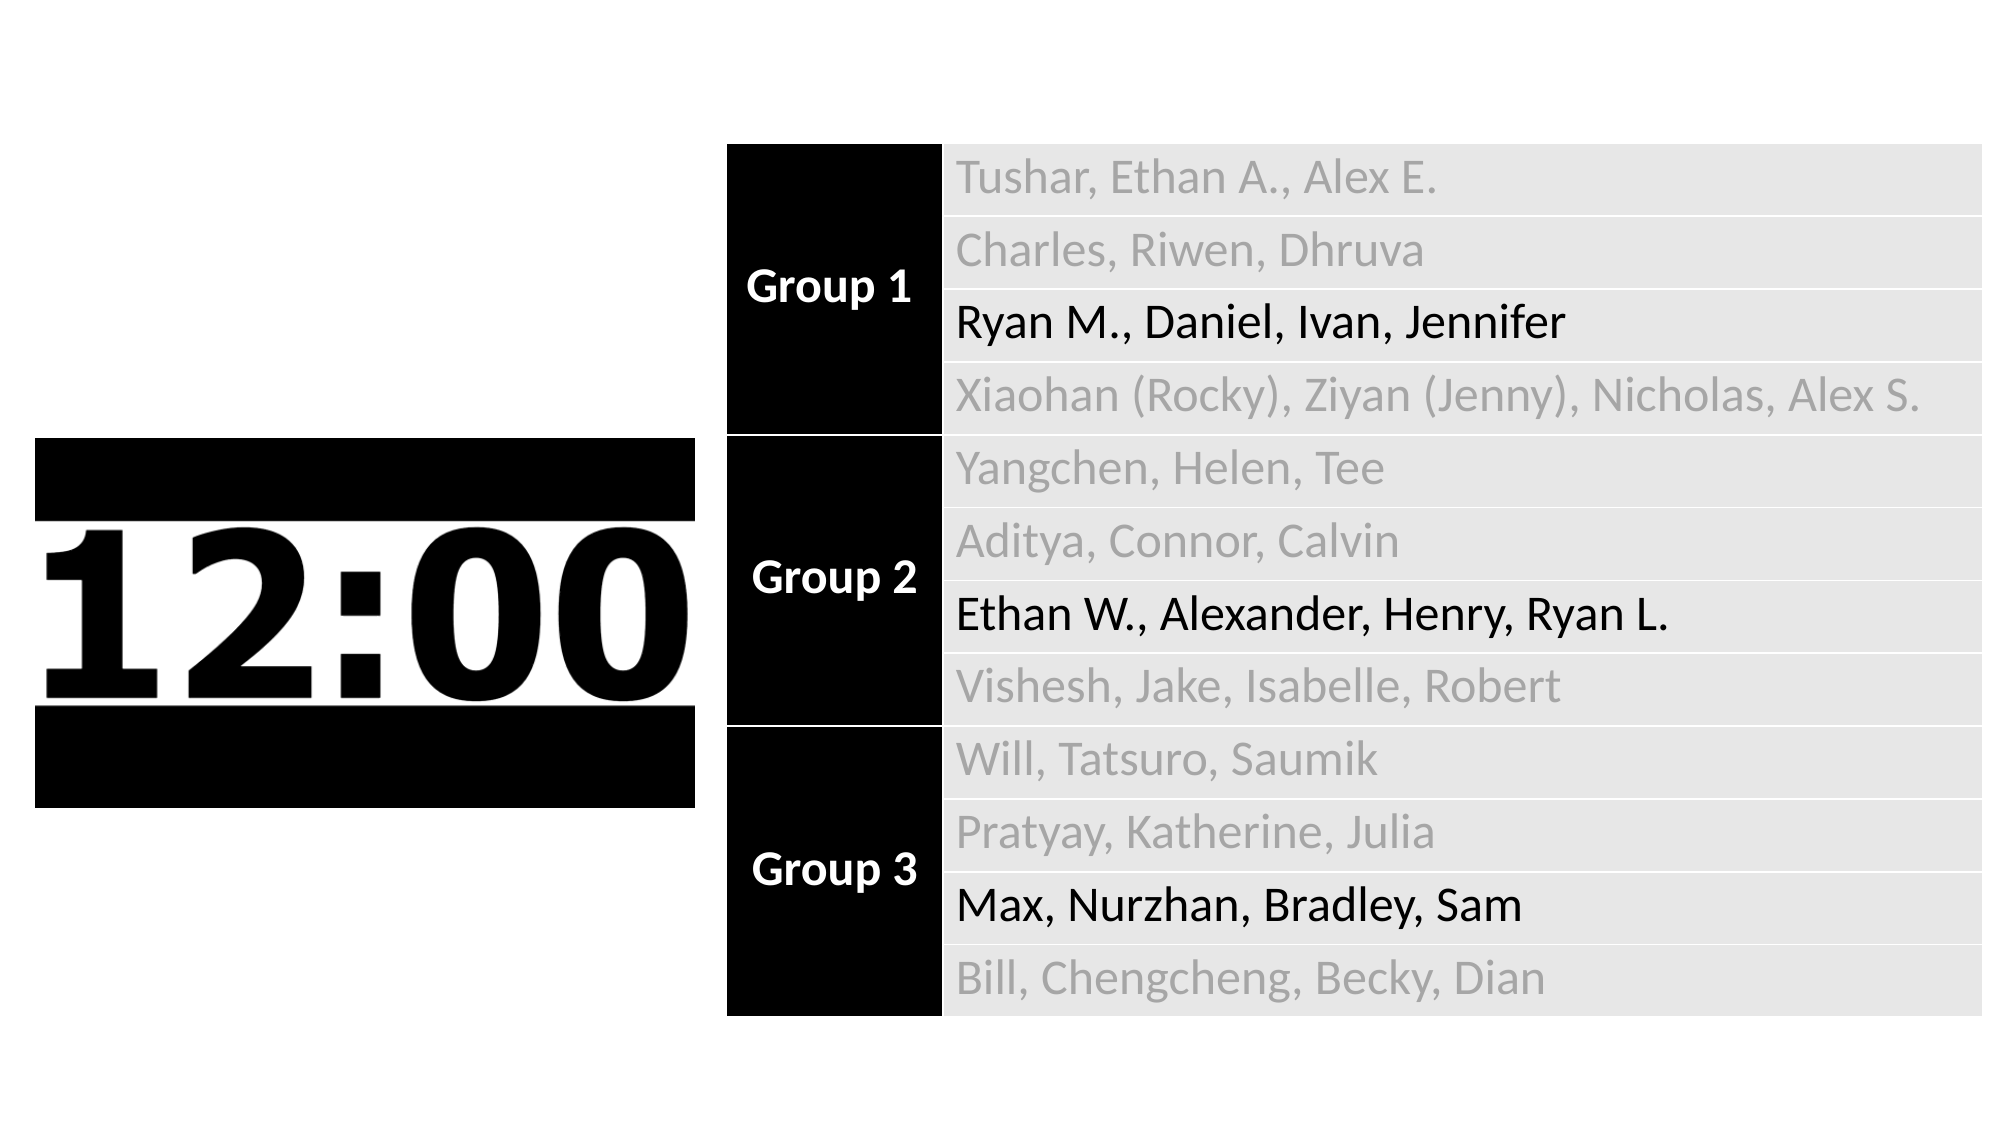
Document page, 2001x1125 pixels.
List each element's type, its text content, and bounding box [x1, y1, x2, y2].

table_header Group 1 [727, 144, 942, 434]
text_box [34, 437, 695, 809]
table_cell Vishesh, Jake, Isabelle, Robert [944, 654, 1982, 725]
table_cell Charles, Riwen, Dhruva [944, 217, 1982, 288]
table_cell Ethan W., Alexander, Henry, Ryan L. [944, 581, 1982, 652]
table_cell Will, Tatsuro, Saumik [944, 727, 1982, 798]
table_cell Group 3 [727, 727, 942, 1016]
table_header Tushar, Ethan A., Alex E. [944, 144, 1982, 215]
table_cell Pratyay, Katherine, Julia [944, 800, 1982, 871]
table_cell Yangchen, Helen, Tee [944, 436, 1982, 507]
table_cell Group 2 [727, 436, 942, 725]
table_cell Bill, Chengcheng, Becky, Dian [944, 945, 1982, 1016]
table_cell Xiaohan (Rocky), Ziyan (Jenny), Nicholas, Alex S. [944, 363, 1982, 434]
table_cell Aditya, Connor, Calvin [944, 508, 1982, 580]
table_cell Ryan M., Daniel, Ivan, Jennifer [944, 290, 1982, 361]
table_cell Max, Nurzhan, Bradley, Sam [944, 873, 1982, 944]
